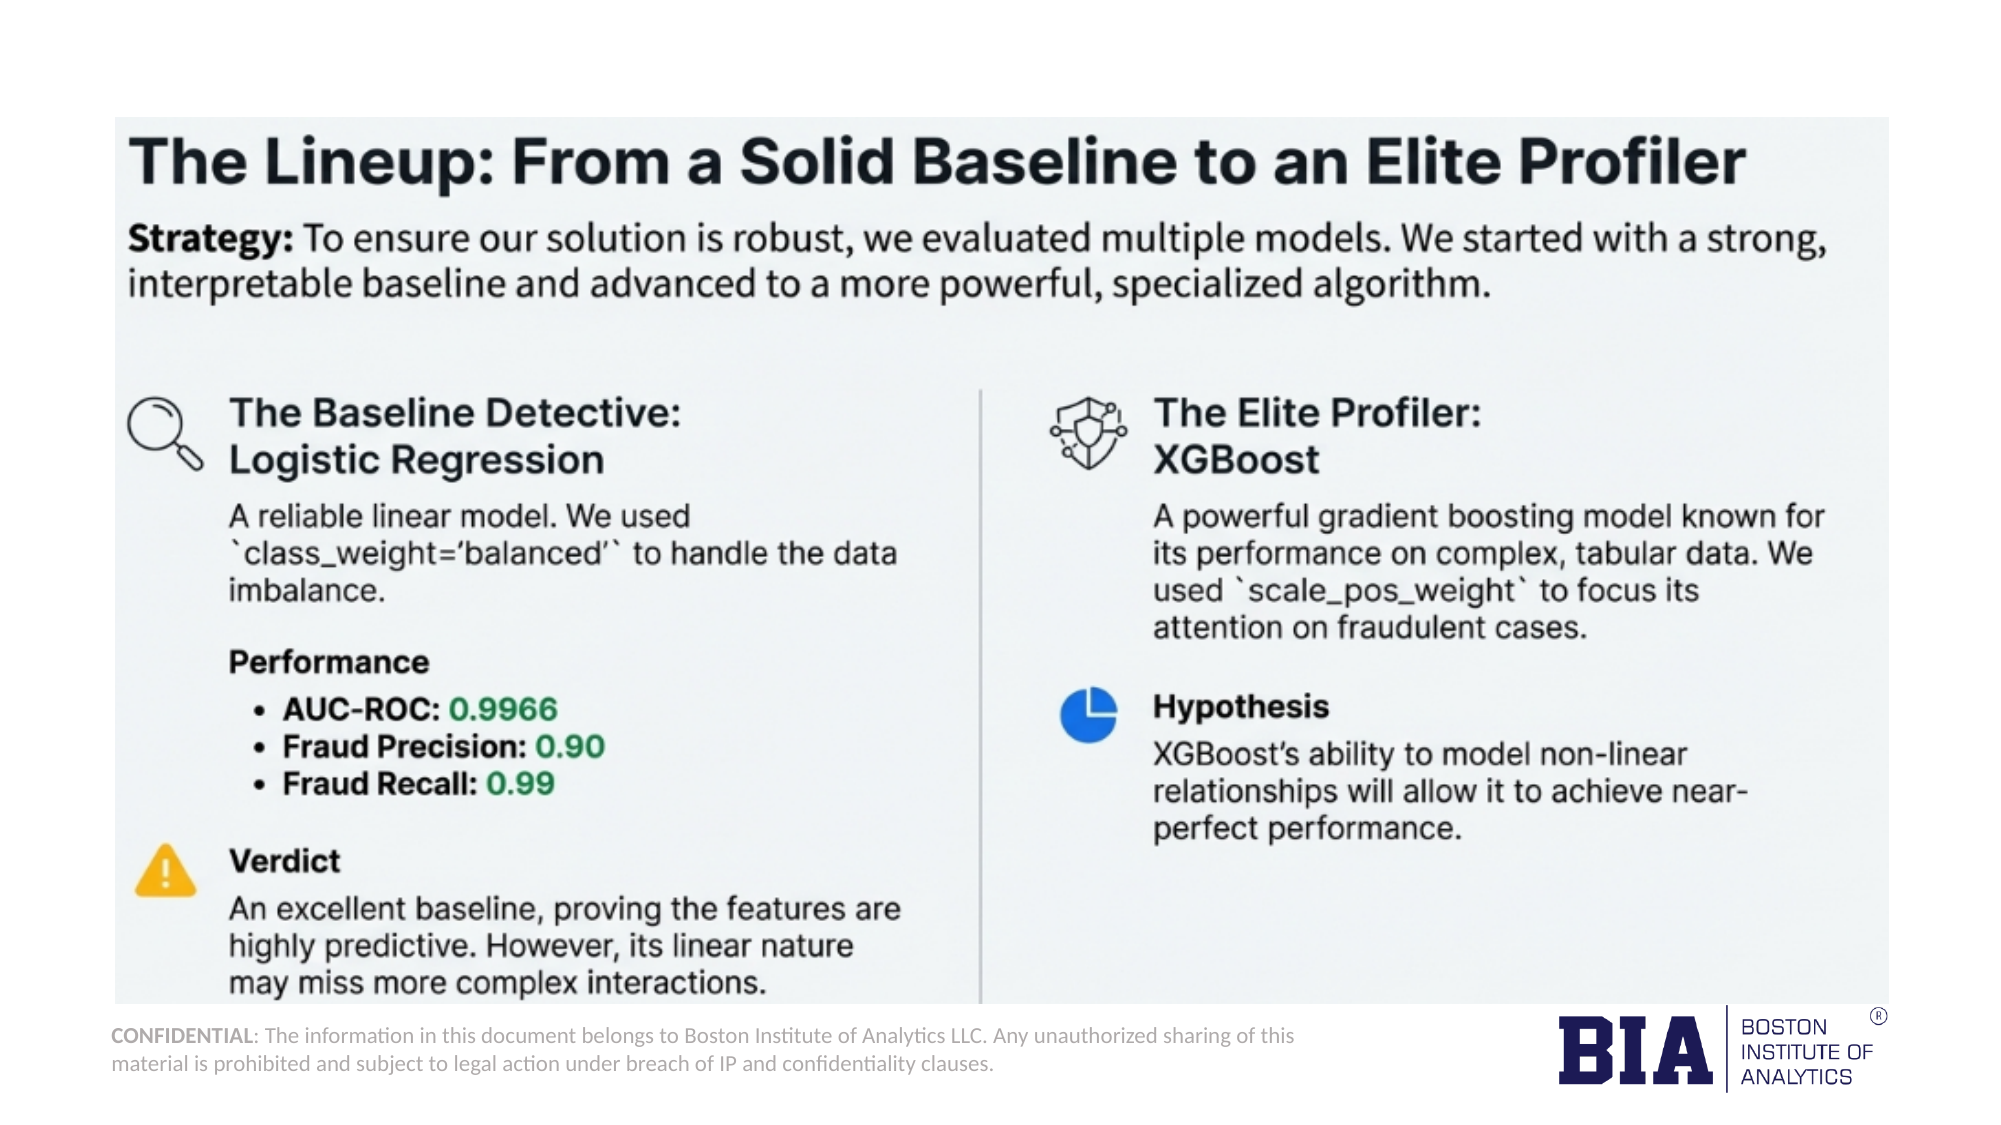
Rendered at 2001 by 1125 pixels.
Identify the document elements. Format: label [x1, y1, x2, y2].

picture [115, 117, 1889, 1094]
